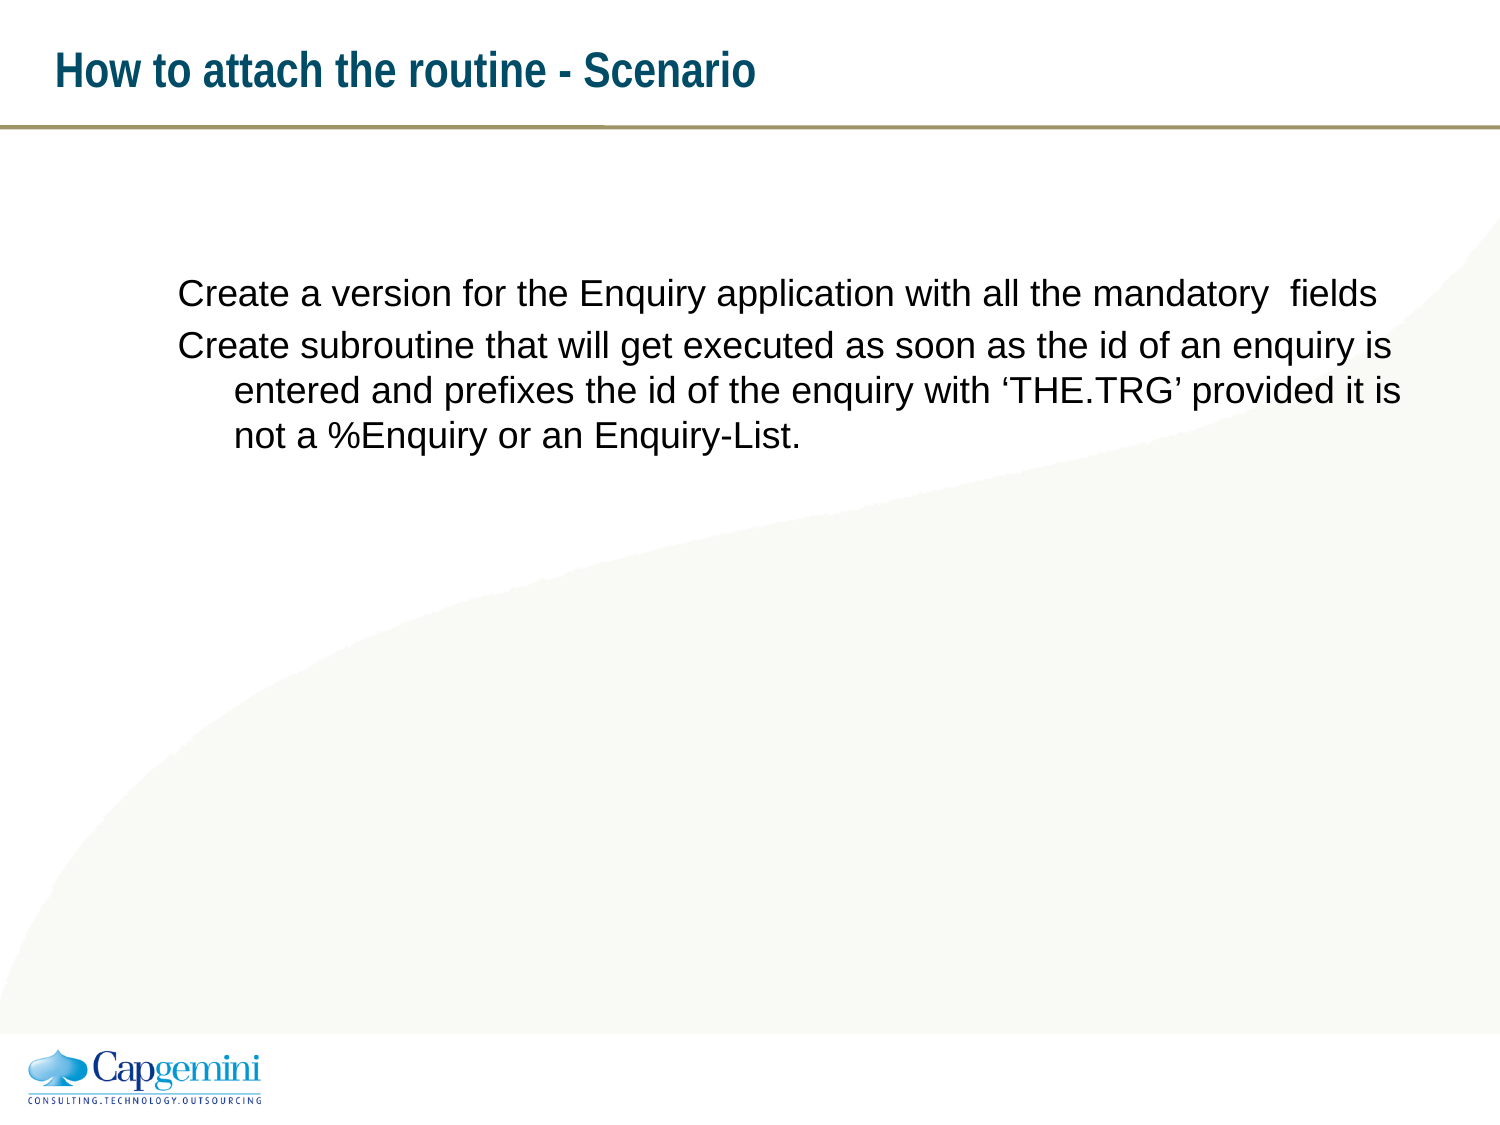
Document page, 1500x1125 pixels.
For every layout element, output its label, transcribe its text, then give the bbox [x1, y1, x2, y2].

title How to attach the routine - Scenario [39, 22, 1470, 113]
list Create a version for the Enquiry application with all the mandatory fields Create subroutine that will get executed as soon as the id of an enquiry is entered and prefixes the id of the enquiry with ‘THE.TRG’ provided it is not a %Enquiry or an Enquiry-List. [162, 260, 1455, 973]
picture [0, 130, 1500, 1125]
picture [0, 0, 1500, 125]
